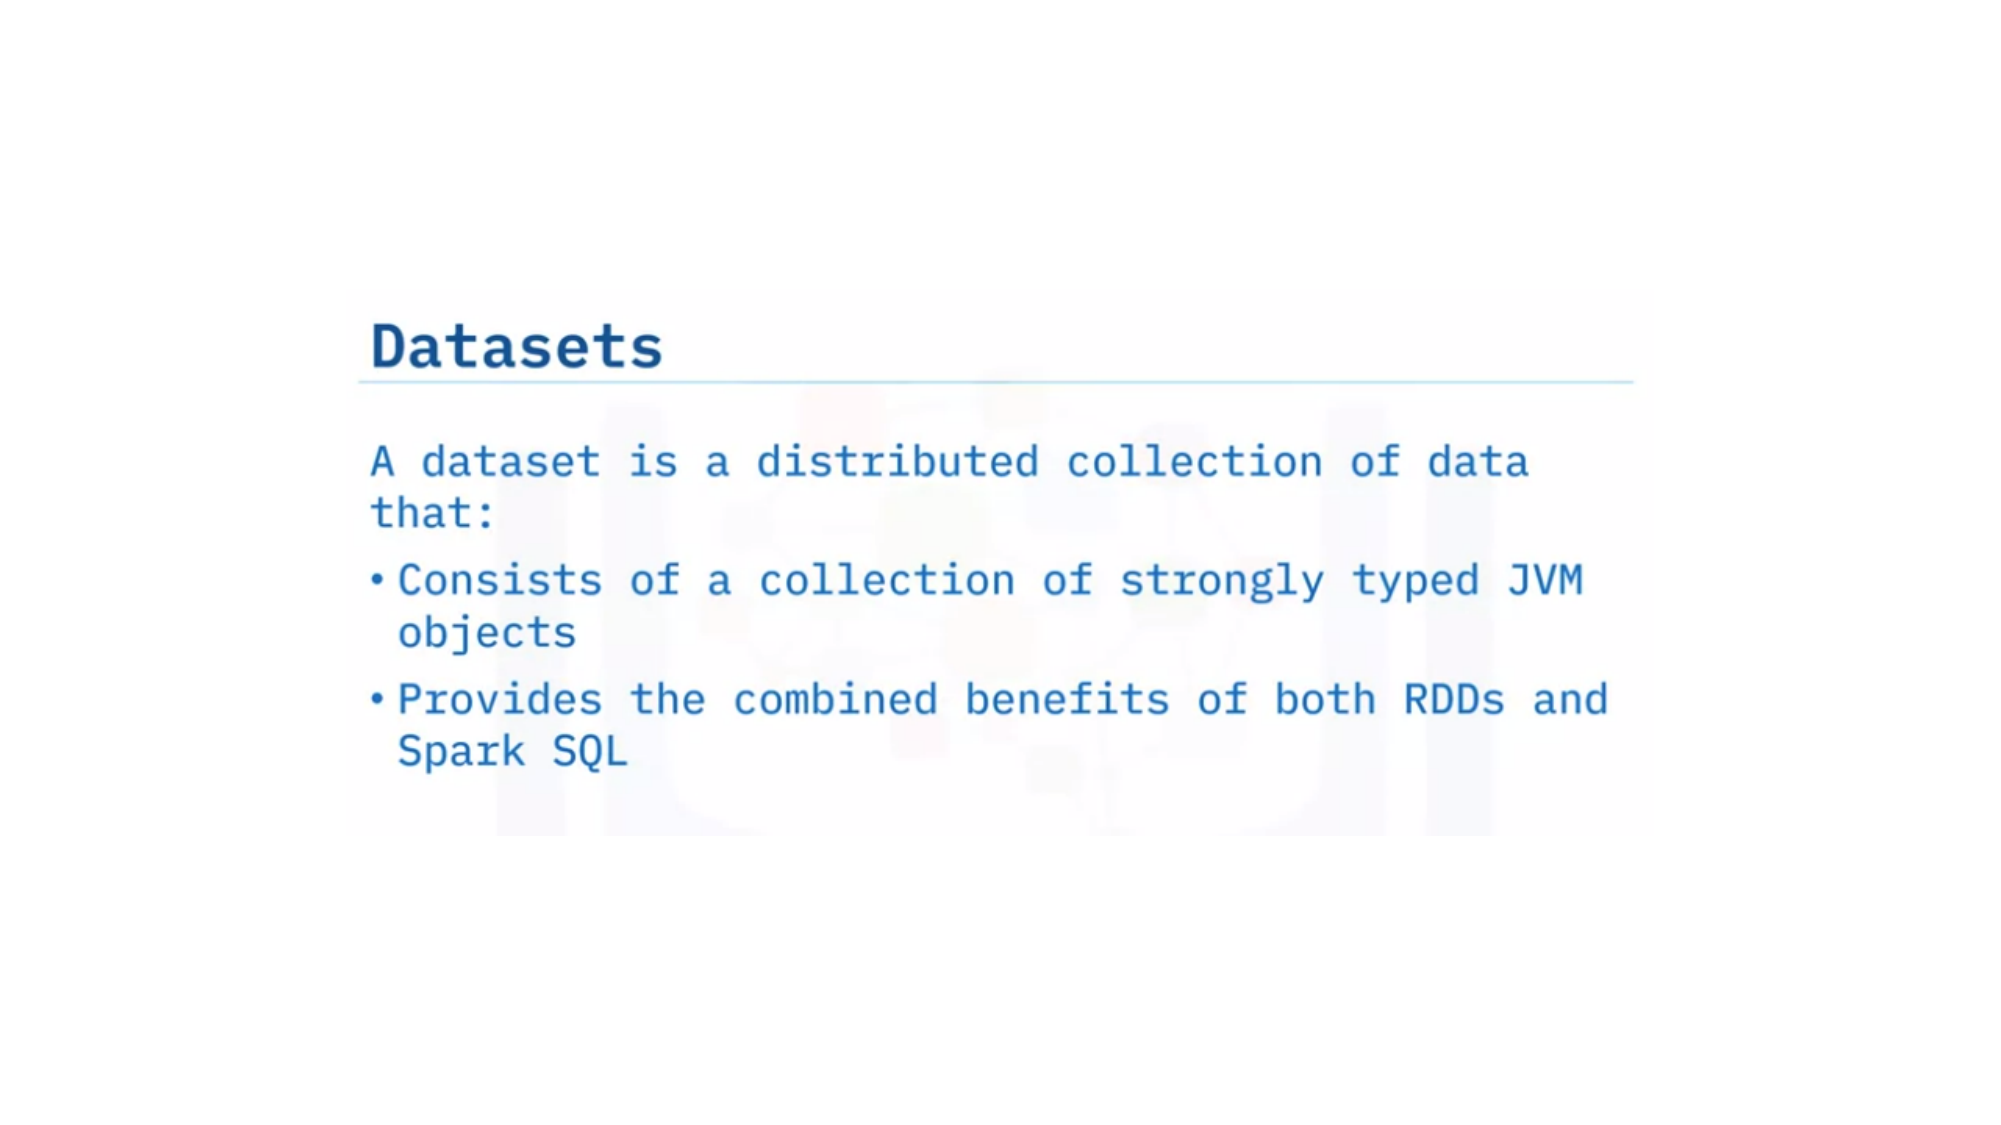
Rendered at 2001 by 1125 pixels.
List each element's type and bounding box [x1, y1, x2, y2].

picture [346, 288, 1654, 836]
